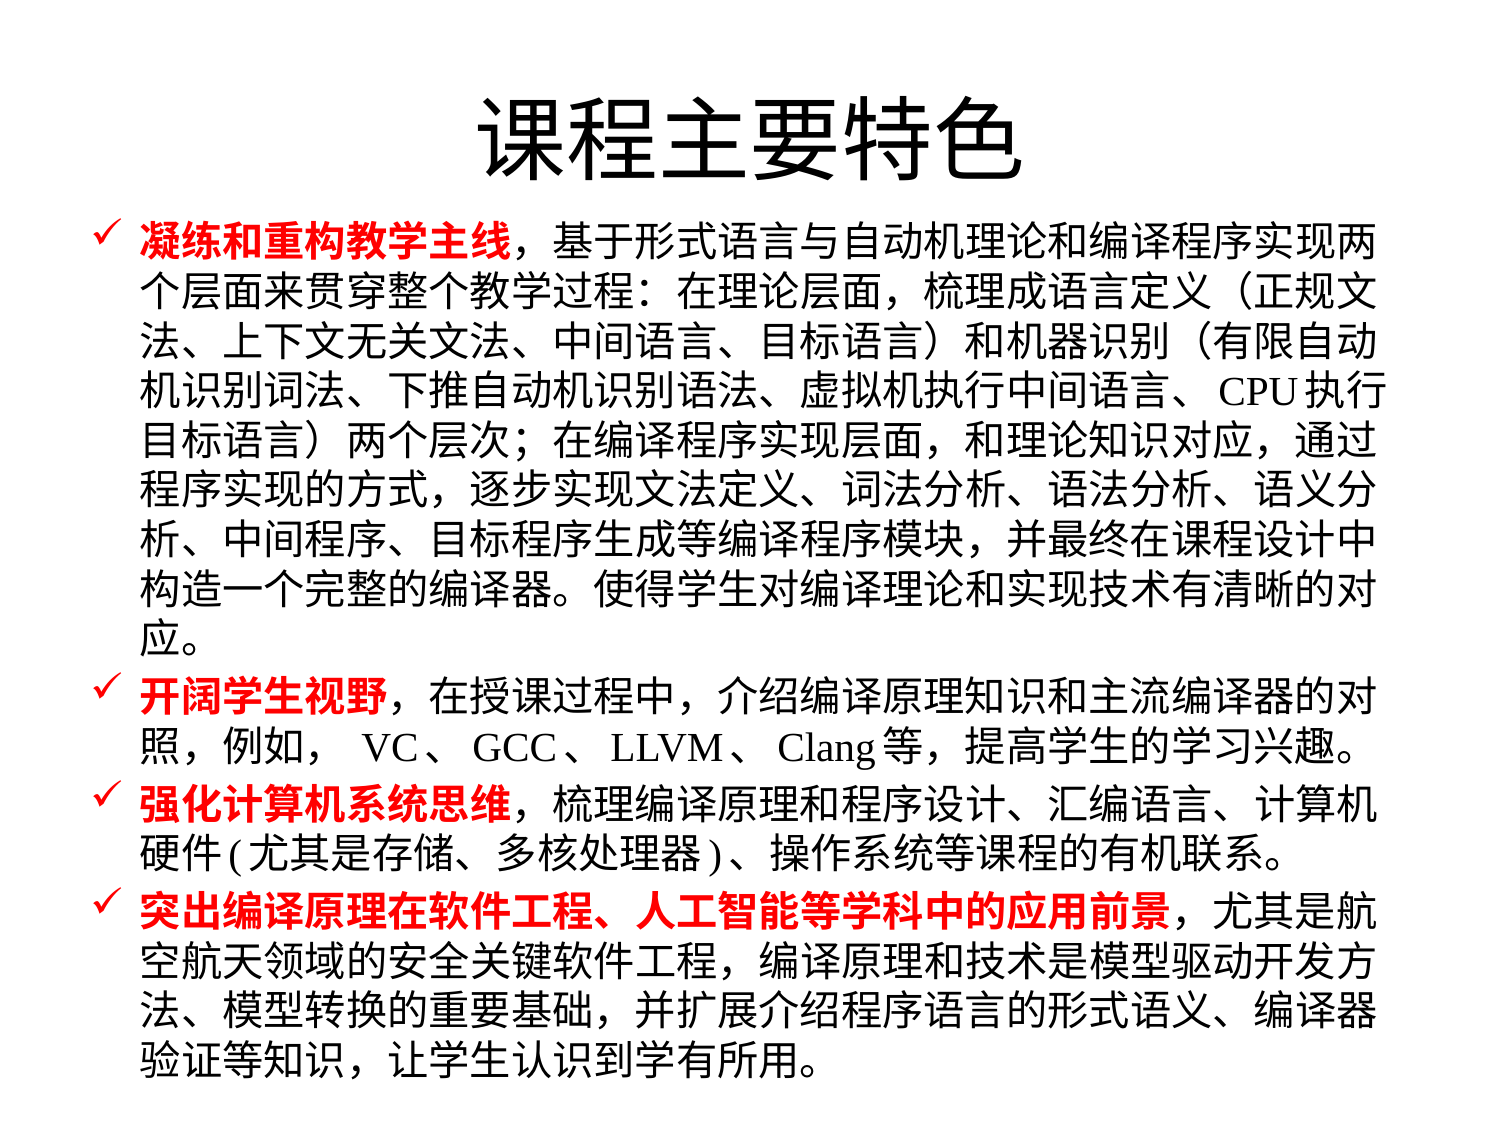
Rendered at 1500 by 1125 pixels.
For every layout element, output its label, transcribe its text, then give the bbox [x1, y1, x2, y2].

list 凝练和重构教学主线，基于形式语言与自动机理论和编译程序实现两个层面来贯穿整个教学过程：在理论层面，梳理成语言定义（正规文法、上下文无关文法、中间语言、目标语言）和机器识别（有限自动机识别词法、下推自动机识别语法、虚拟机执行中间语言、CPU执行目标语言）两个层次；在编译程序实现层面，和理论知识对应，通过程序实现的方式，逐步实现文法定义、词法分析、语法分析、语义分析、中间程序、目标程序生成等编译程序模块，并最终在课程设计中构造一个完整的编译器。使得学生对编译理论和实现技术有清晰的对应。 开阔学生视野，在授课过程中，介绍编译原理知识和主流编译器的对照，例如， VC、GCC、LLVM、Clang等，提高学生的学习兴趣。 强化计算机系统思维，梳理编译原理和程序设计、汇编语言、计算机硬件(尤其是存储、多核处理器)、操作系统等课程的有机联系。 突出编译原理在软件工程、人工智能等学科中的应用前景，尤其是航空航天领域的安全关键软件工程，编译原理和技术是模型驱动开发方法、模型转换的重要基础，并扩展介绍程序语言的形式语义、编译器验证等知识，让学生认识到学有所用。 [74, 207, 1426, 1111]
title 课程主要特色 [112, 42, 1388, 207]
